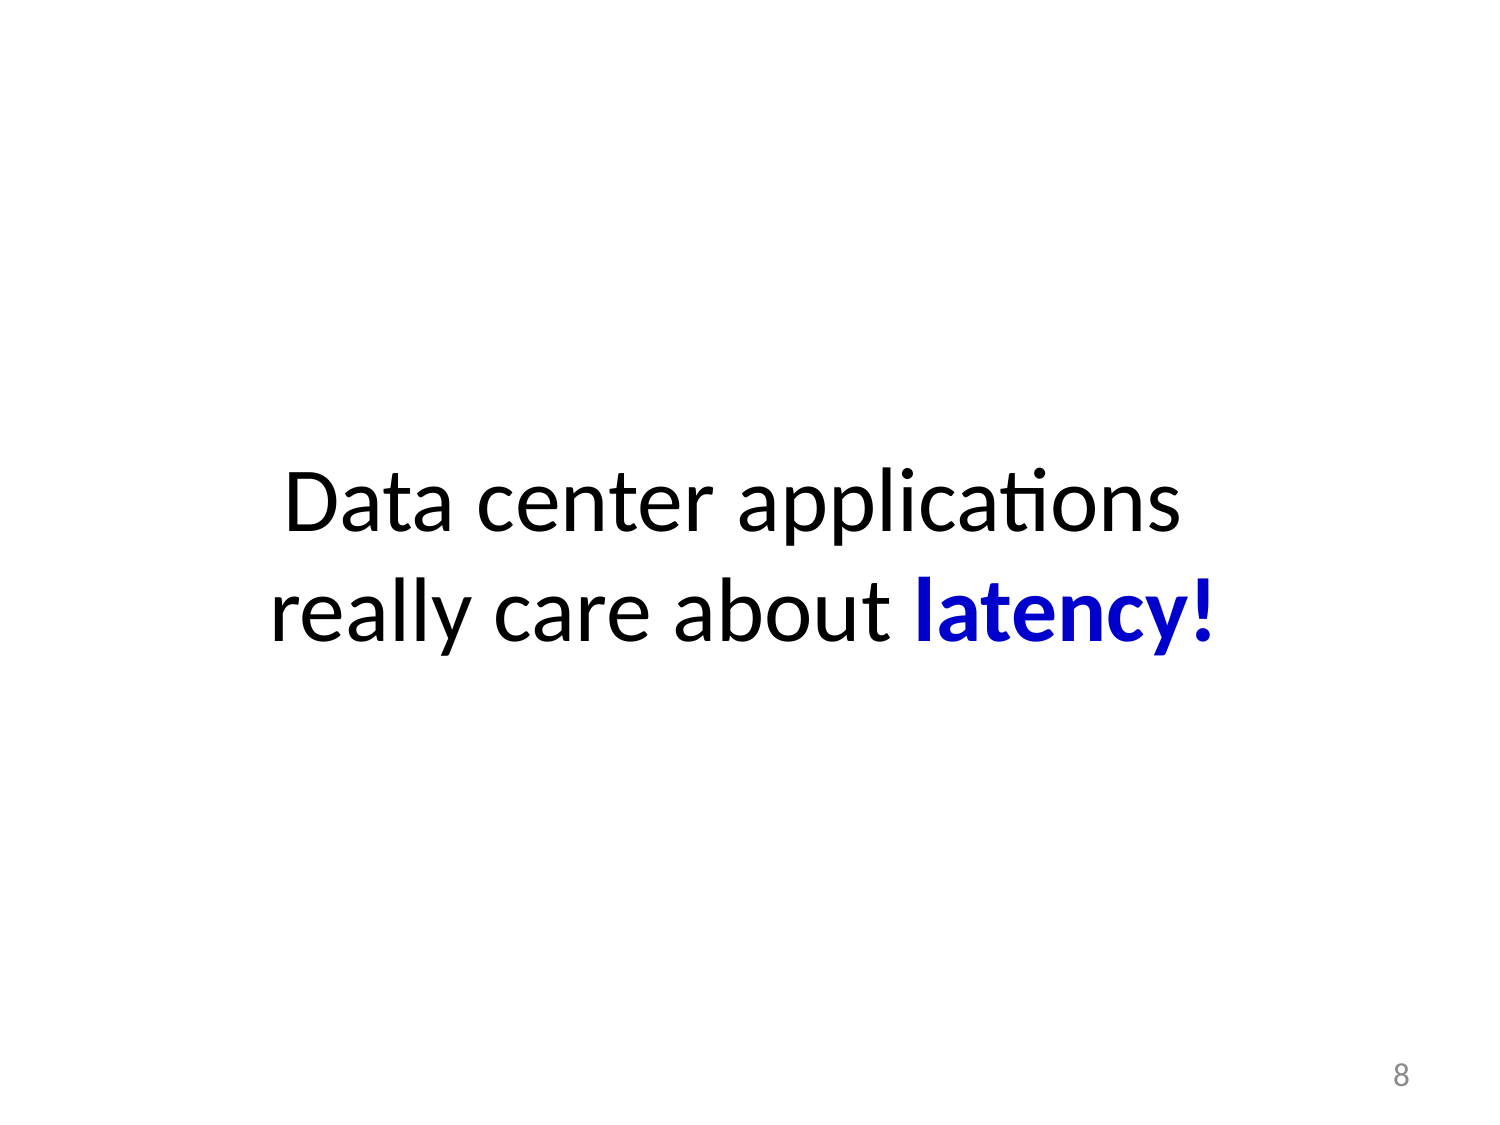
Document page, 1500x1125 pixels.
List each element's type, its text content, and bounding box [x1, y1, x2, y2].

title Data center applications really care about latency! [2, 456, 1486, 644]
slide_number 8 [1074, 1042, 1425, 1103]
